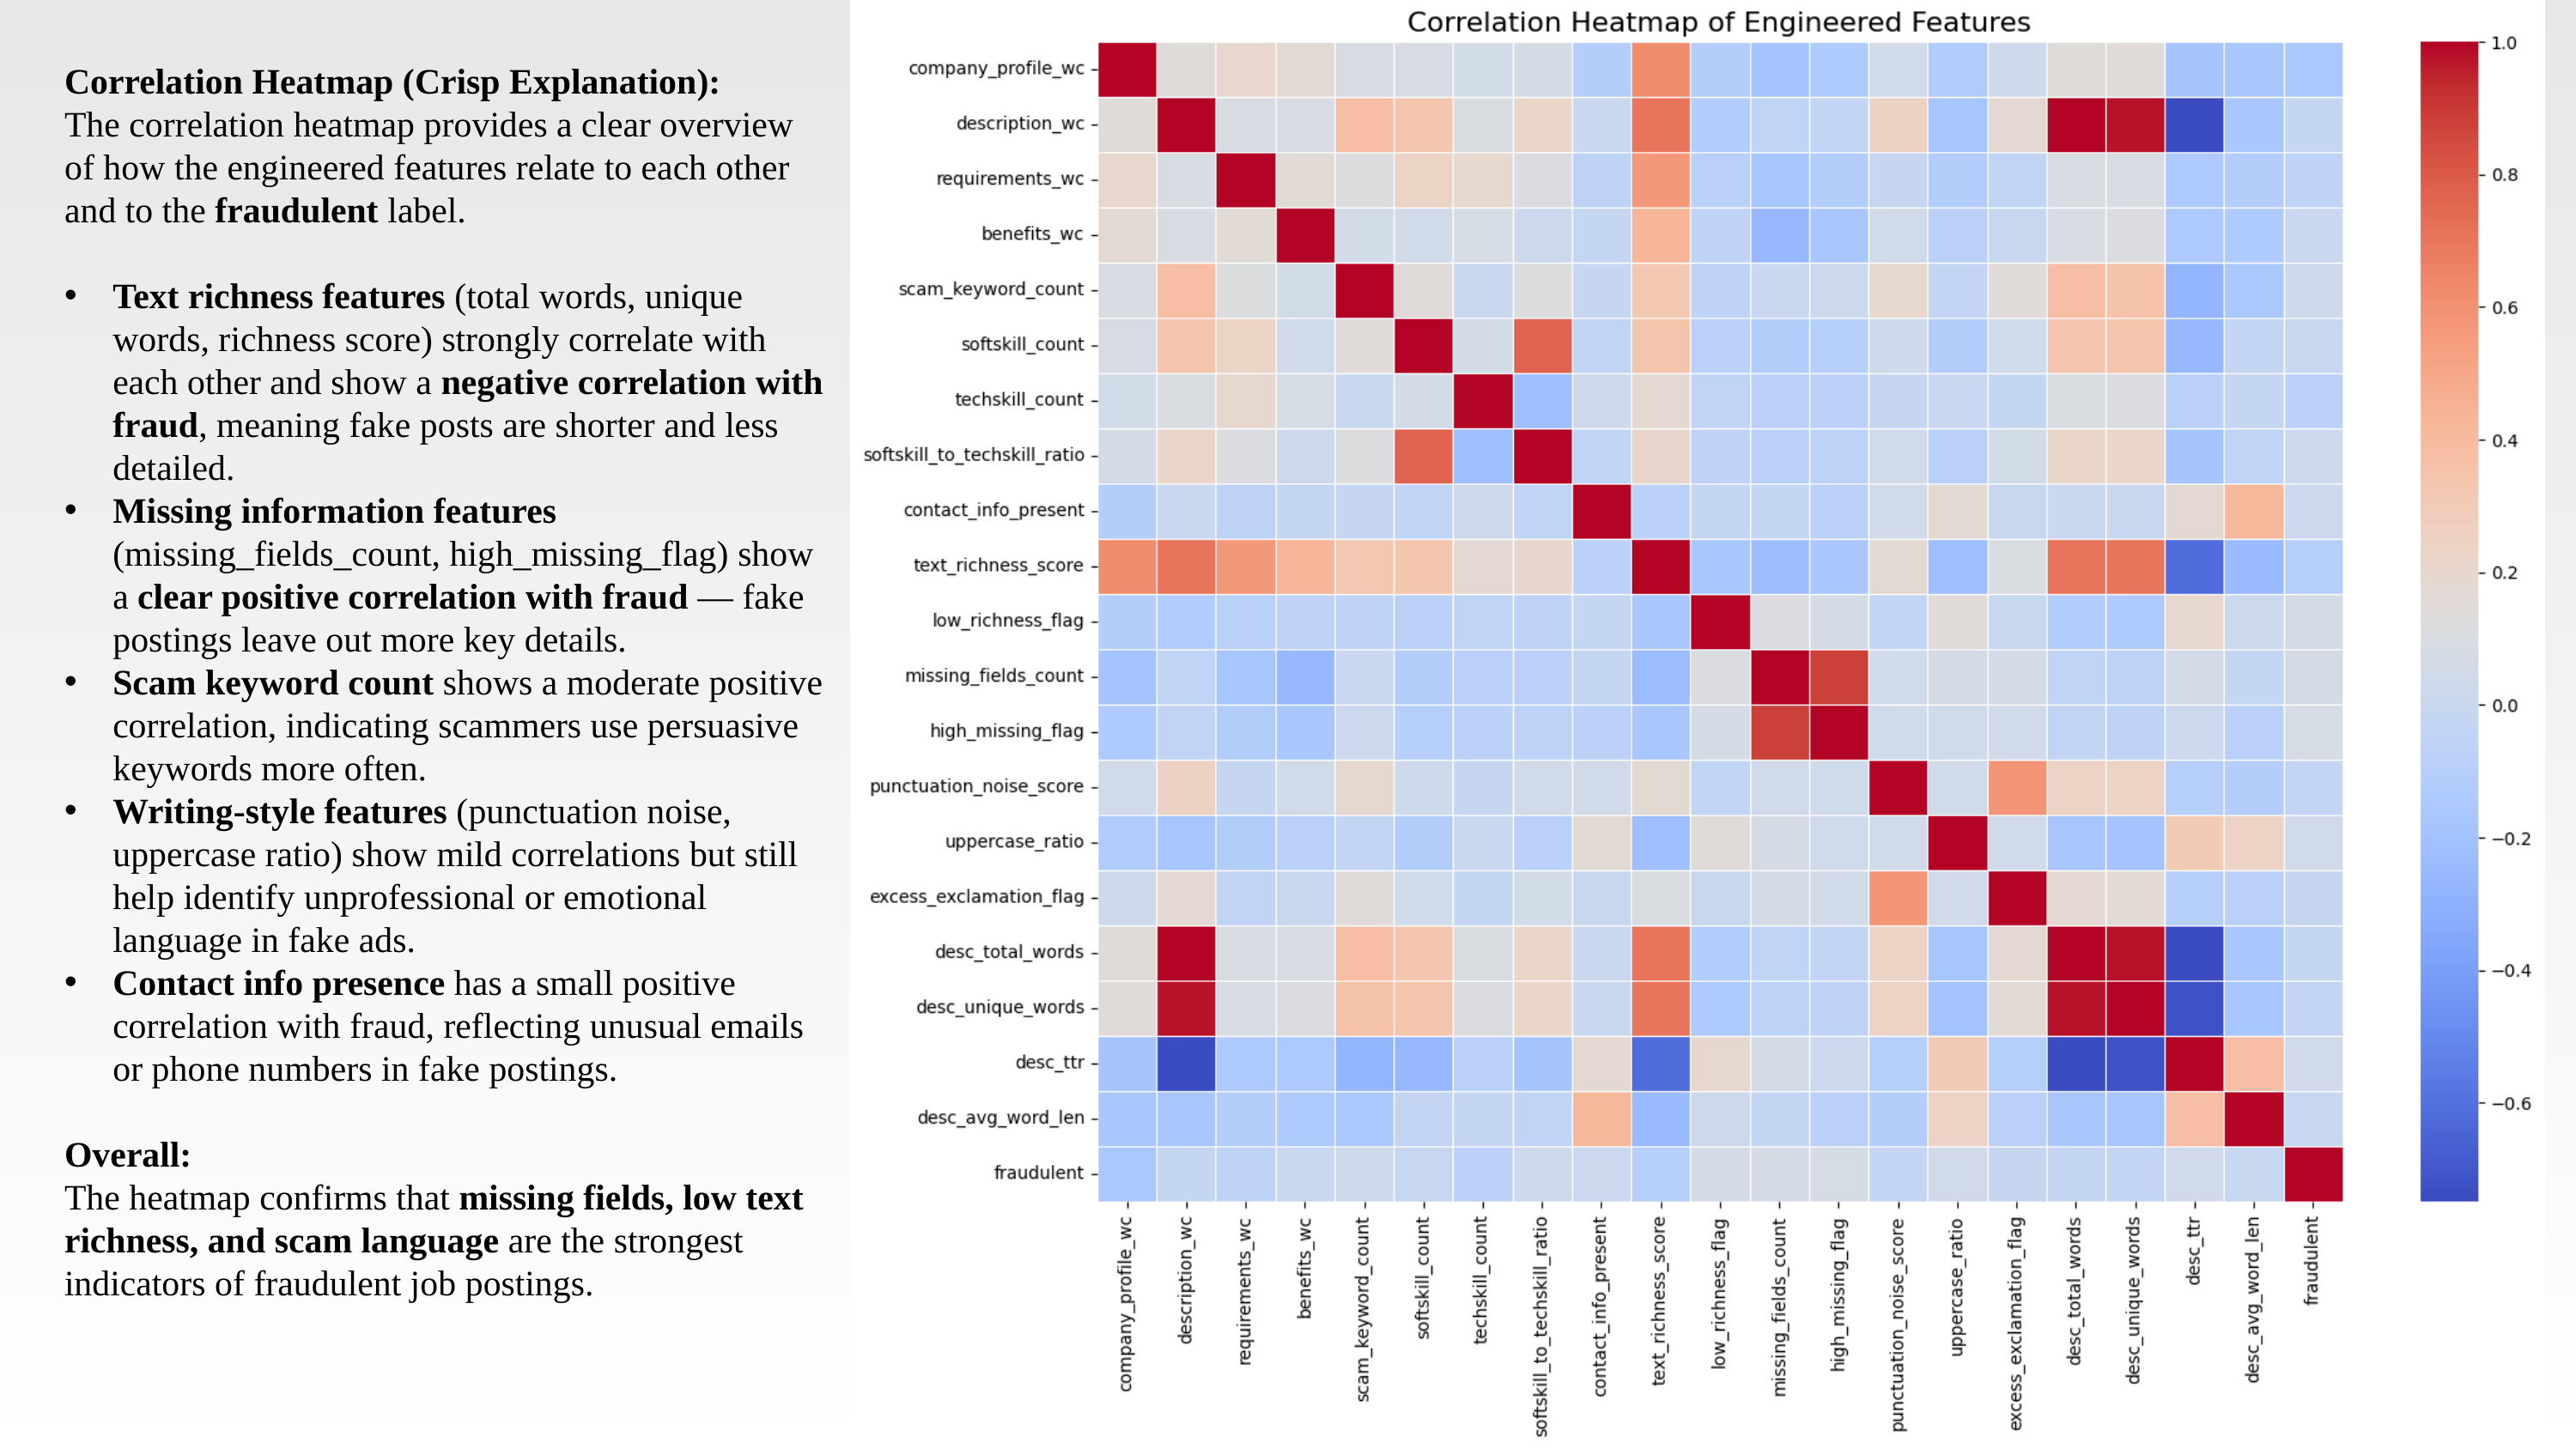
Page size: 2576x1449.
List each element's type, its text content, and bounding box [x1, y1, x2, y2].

text_box Correlation Heatmap (Crisp Explanation): The correlation heatmap provides a clear overview of how the engineered features relate to each other and to the fraudulent label. Text richness features (total words, unique words, richness score) strongly correlate with each other and show a negative correlation with fraud, meaning fake posts are shorter and less detailed. Missing information features (missing_fields_count, high_missing_flag) show a clear positive correlation with fraud — fake postings leave out more key details. Scam keyword count shows a moderate positive correlation, indicating scammers use persuasive keywords more often. Writing-style features (punctuation noise, uppercase ratio) show mild correlations but still help identify unprofessional or emotional language in fake ads. Contact info presence has a small positive correlation with fraud, reflecting unusual emails or phone numbers in fake postings. Overall: The heatmap confirms that missing fields, low text richness, and scam language are the strongest indicators of fraudulent job postings. [52, 52, 843, 1310]
picture [850, 0, 2545, 1449]
